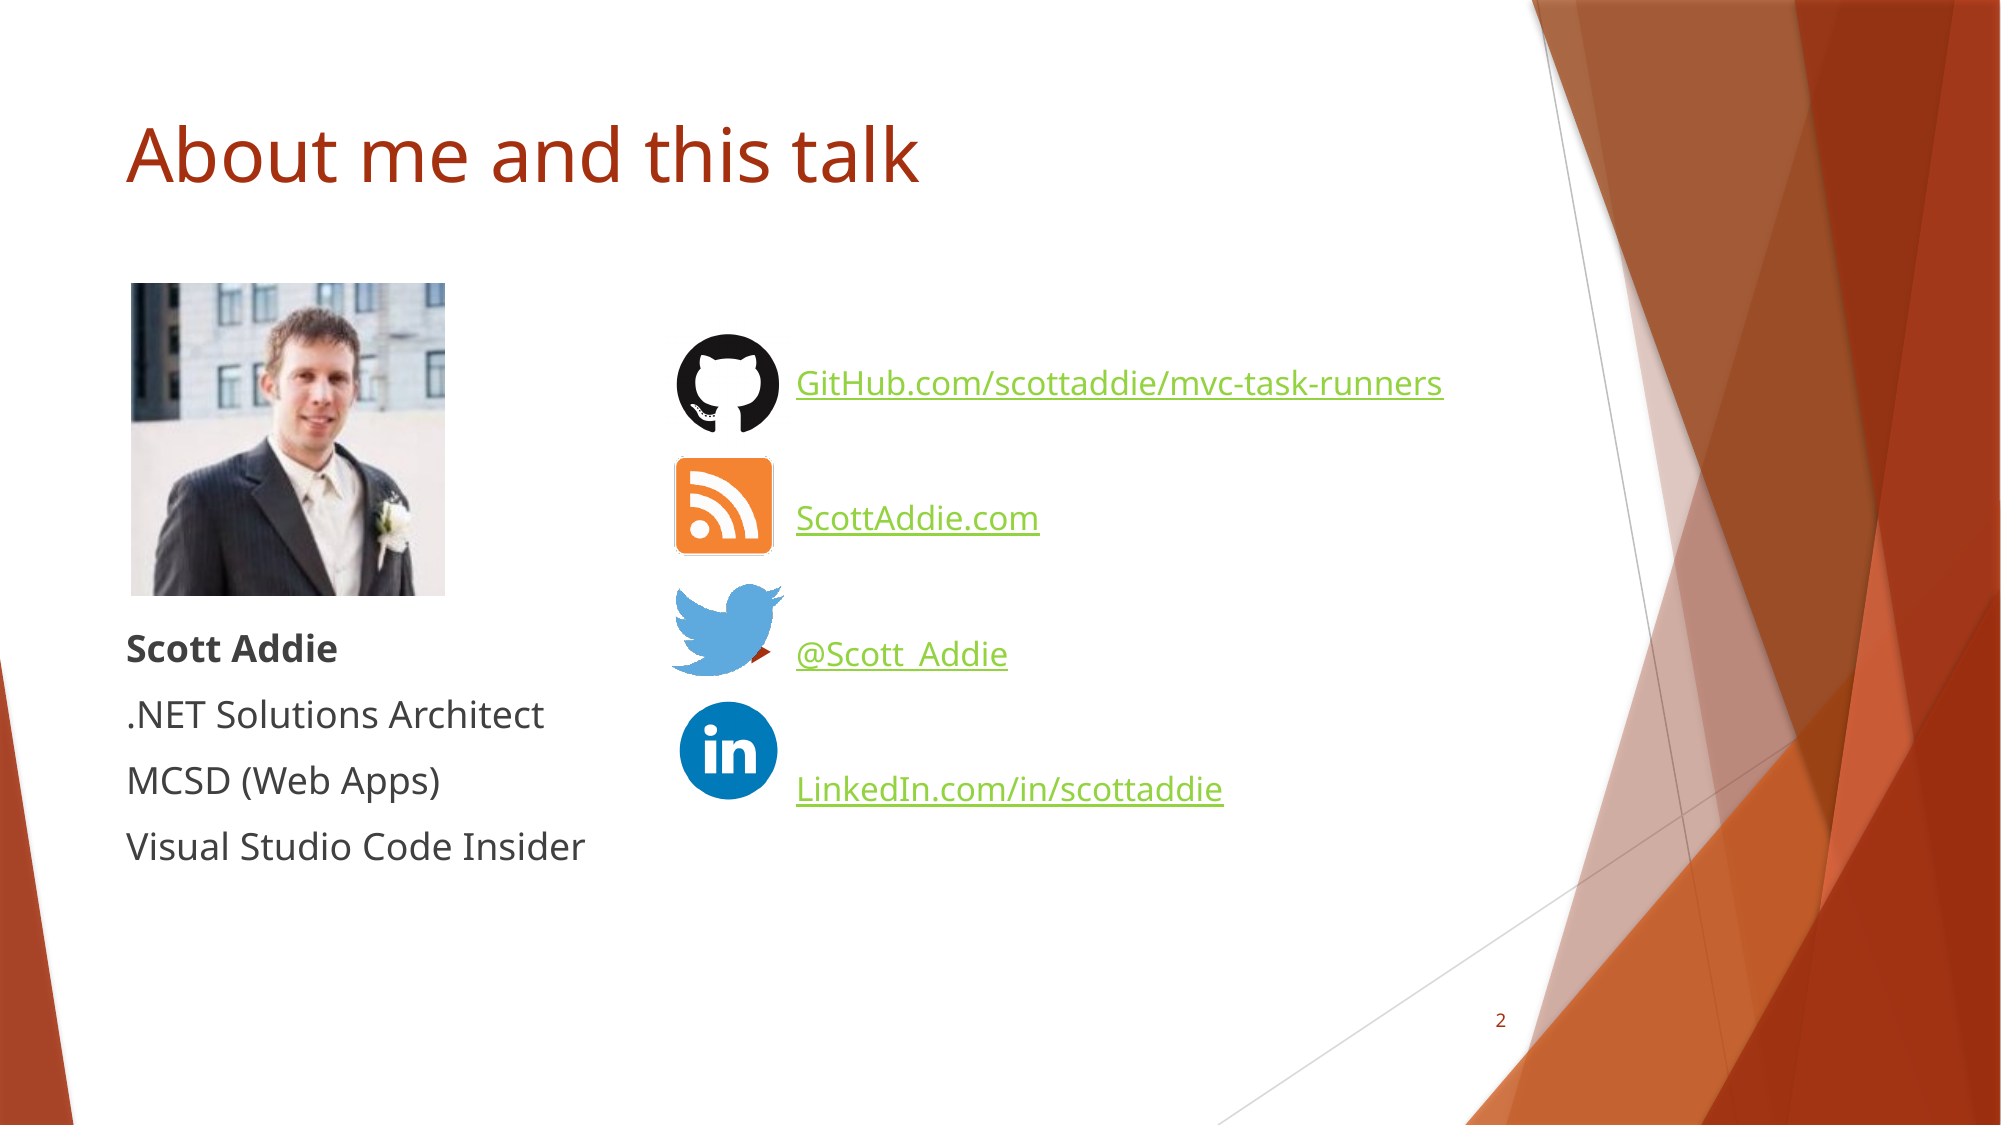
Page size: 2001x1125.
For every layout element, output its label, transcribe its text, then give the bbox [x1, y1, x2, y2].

picture [673, 694, 783, 804]
picture [652, 316, 796, 561]
picture [671, 583, 785, 677]
slide_number 2 [1409, 991, 1522, 1051]
picture [131, 282, 445, 597]
title About me and this talk [111, 99, 1522, 317]
list GitHub.com/scottaddie/mvc-task-runners ScottAddie.com @Scott_Addie LinkedIn.com/in/scottaddie [659, 354, 1522, 992]
list Scott Addie .NET Solutions Architect MCSD (Web Apps) Visual Studio Code Insider [111, 354, 659, 992]
